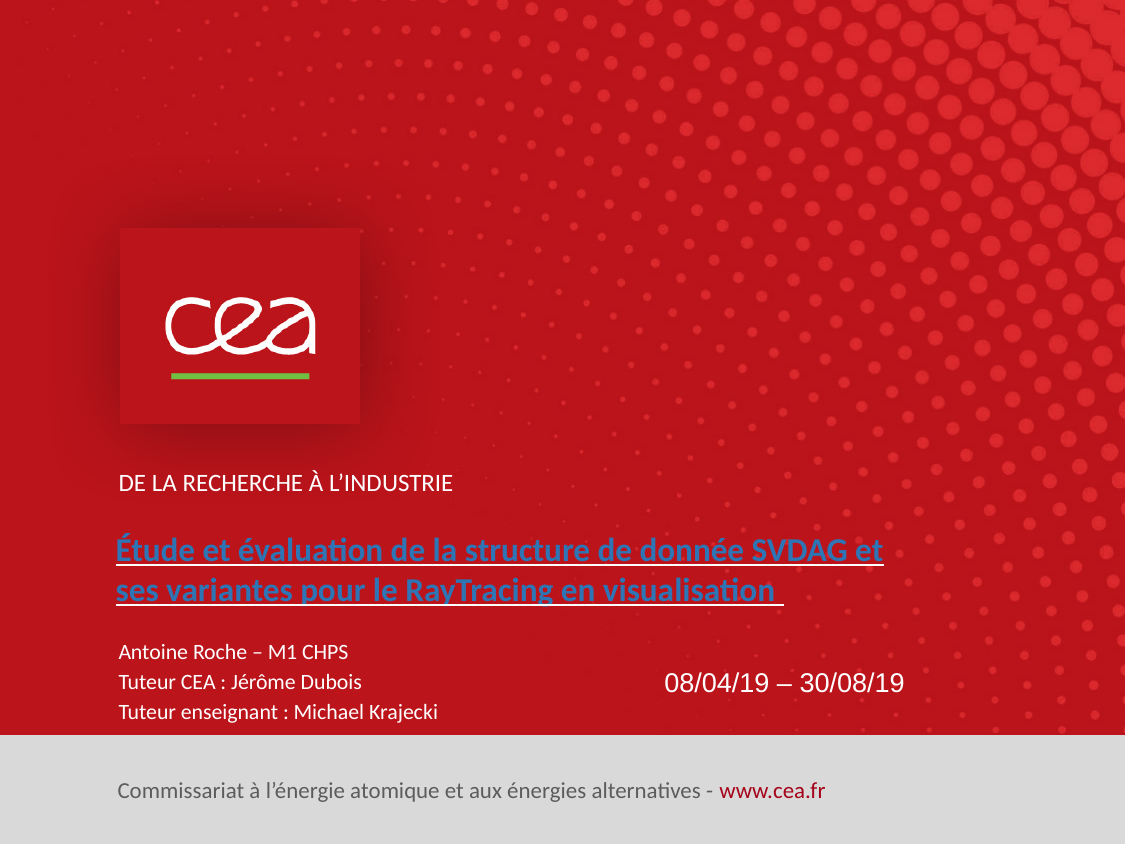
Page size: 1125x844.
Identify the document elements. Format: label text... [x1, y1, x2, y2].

text_box 08/04/19 – 30/08/19 [649, 658, 1052, 756]
picture [0, 0, 1125, 735]
text_box Étude et évaluation de la structure de donnée SVDAG et ses variantes pour le RayTracing en visualisation [100, 520, 910, 591]
text_box Antoine Roche – M1 CHPS Tuteur CEA : Jérôme Dubois Tuteur enseignant : Michael Krajecki [103, 630, 466, 666]
